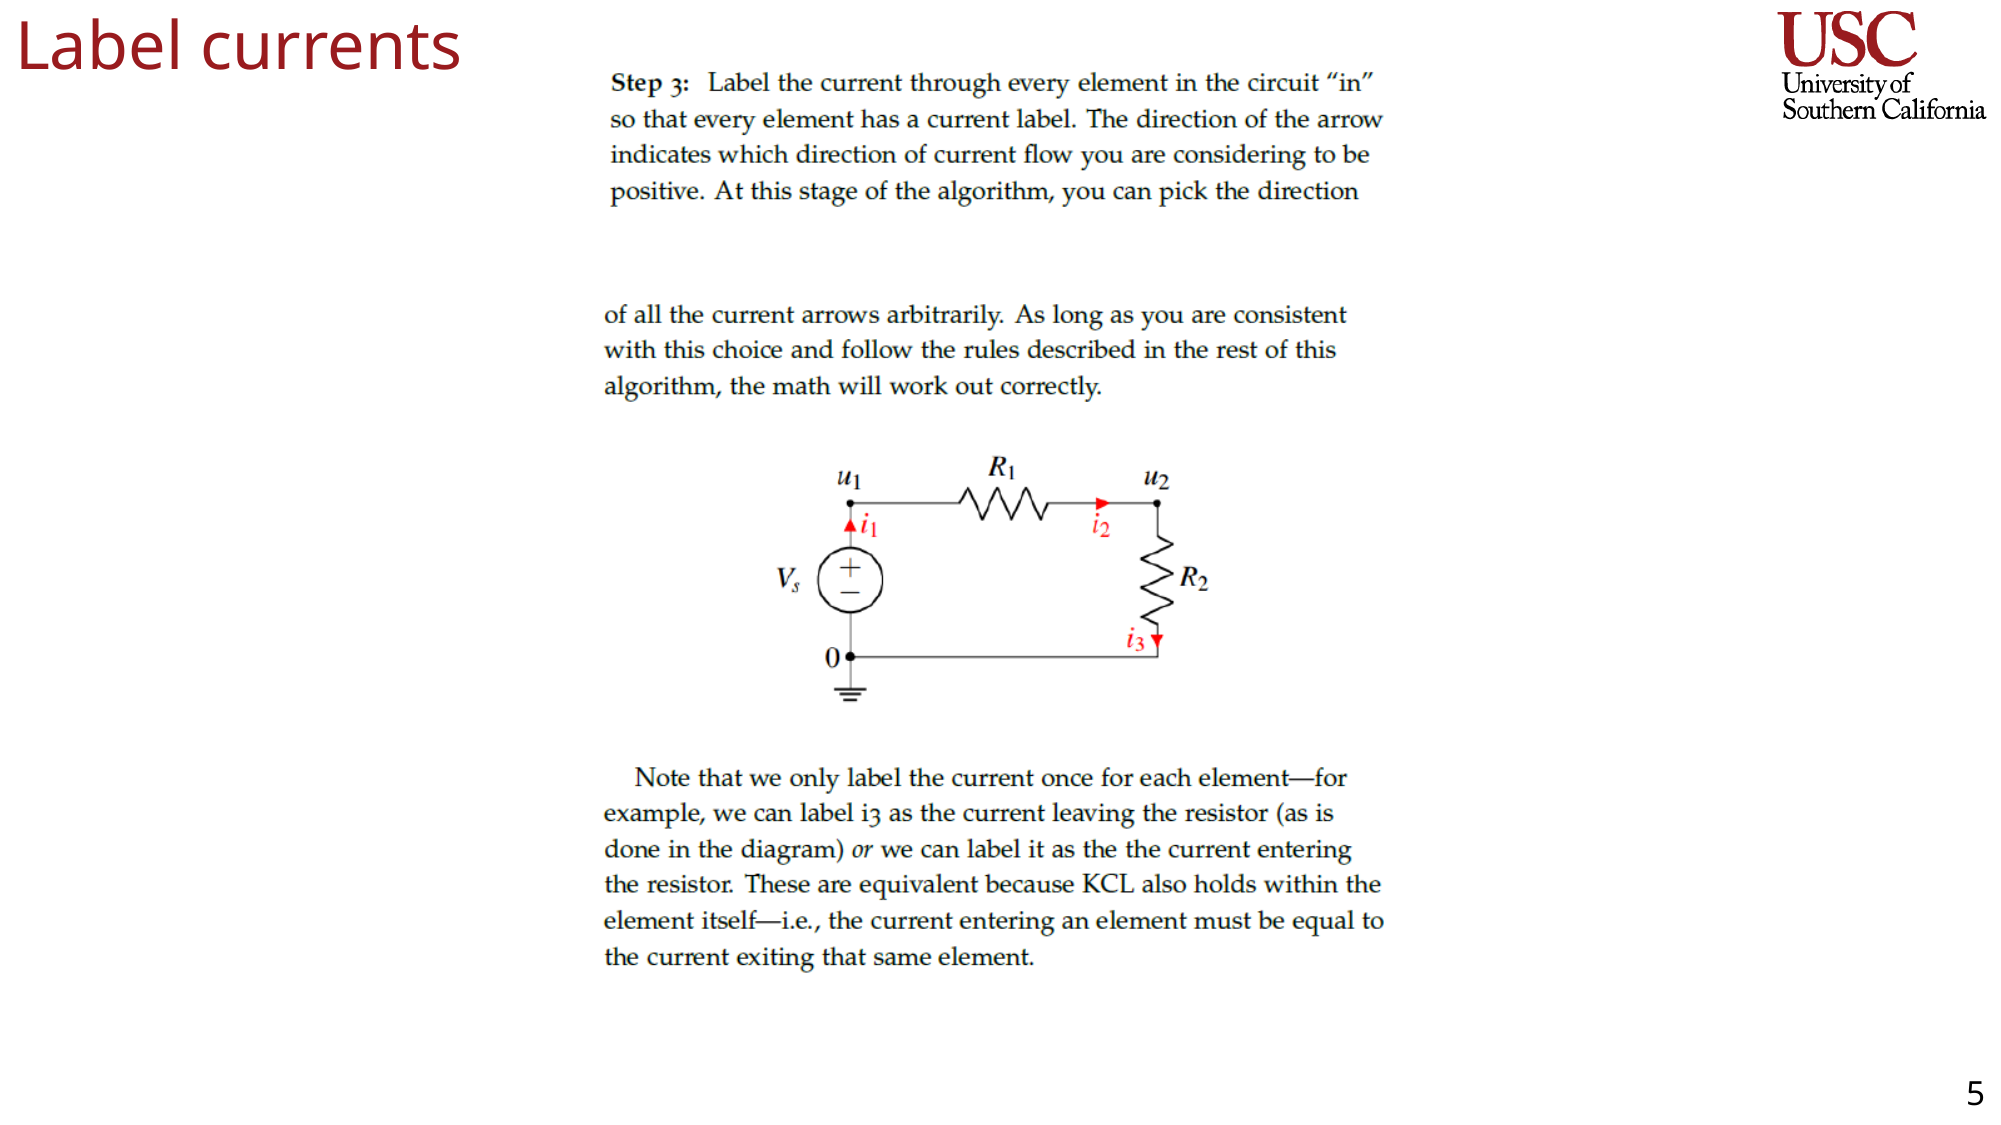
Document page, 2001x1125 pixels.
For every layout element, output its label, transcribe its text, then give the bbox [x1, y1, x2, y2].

slide_number 5 [1915, 1065, 2000, 1125]
title Label currents [0, 0, 1725, 96]
picture [579, 293, 1399, 994]
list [579, 47, 1421, 256]
picture [1769, 0, 1992, 130]
